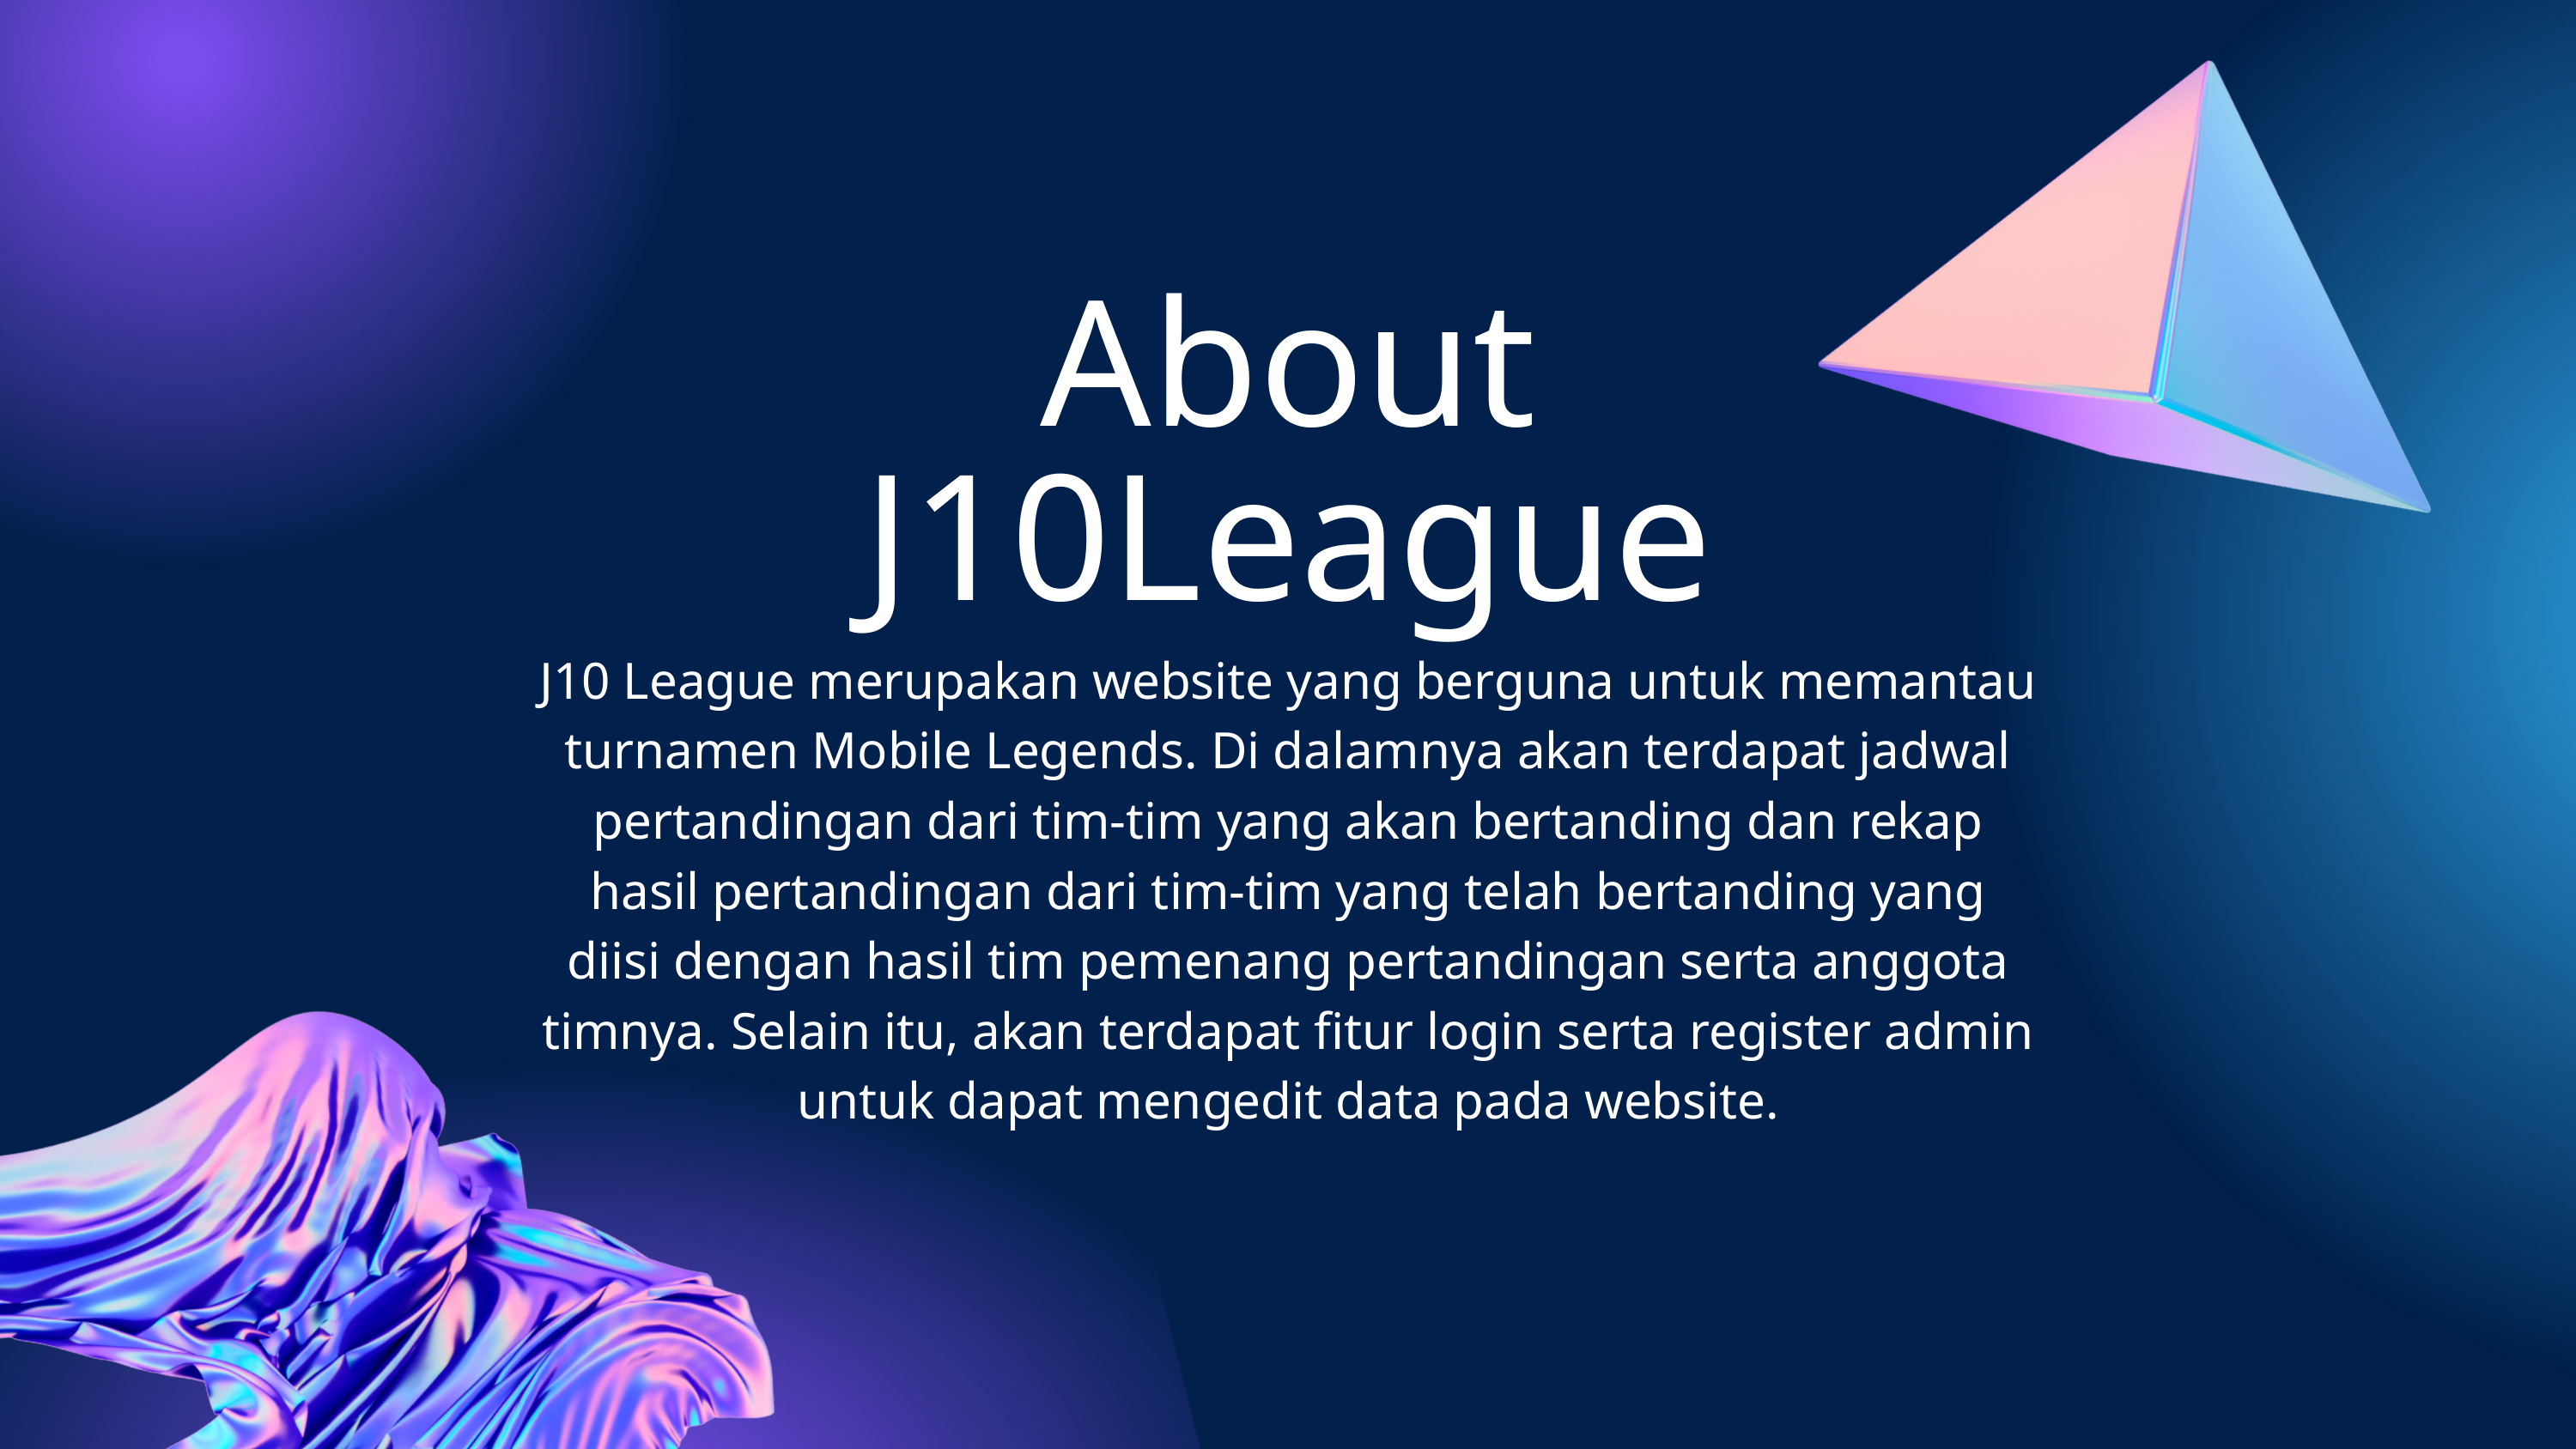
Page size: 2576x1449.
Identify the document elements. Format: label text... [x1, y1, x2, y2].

text_box J10 League merupakan website yang berguna untuk memantau turnamen Mobile Legends. Di dalamnya akan terdapat jadwal pertandingan dari tim-tim yang akan bertanding dan rekap hasil pertandingan dari tim-tim yang telah bertanding yang diisi dengan hasil tim pemenang pertandingan serta anggota timnya. Selain itu, akan terdapat fitur login serta register admin untuk dapat mengedit data pada website. [539, 639, 2037, 1130]
text_box [1901, 0, 2576, 1449]
text_box [1818, 60, 2432, 513]
text_box About J10League [634, 286, 1942, 636]
text_box [776, 1130, 1200, 1449]
text_box [0, 0, 744, 621]
text_box [0, 1009, 776, 1449]
